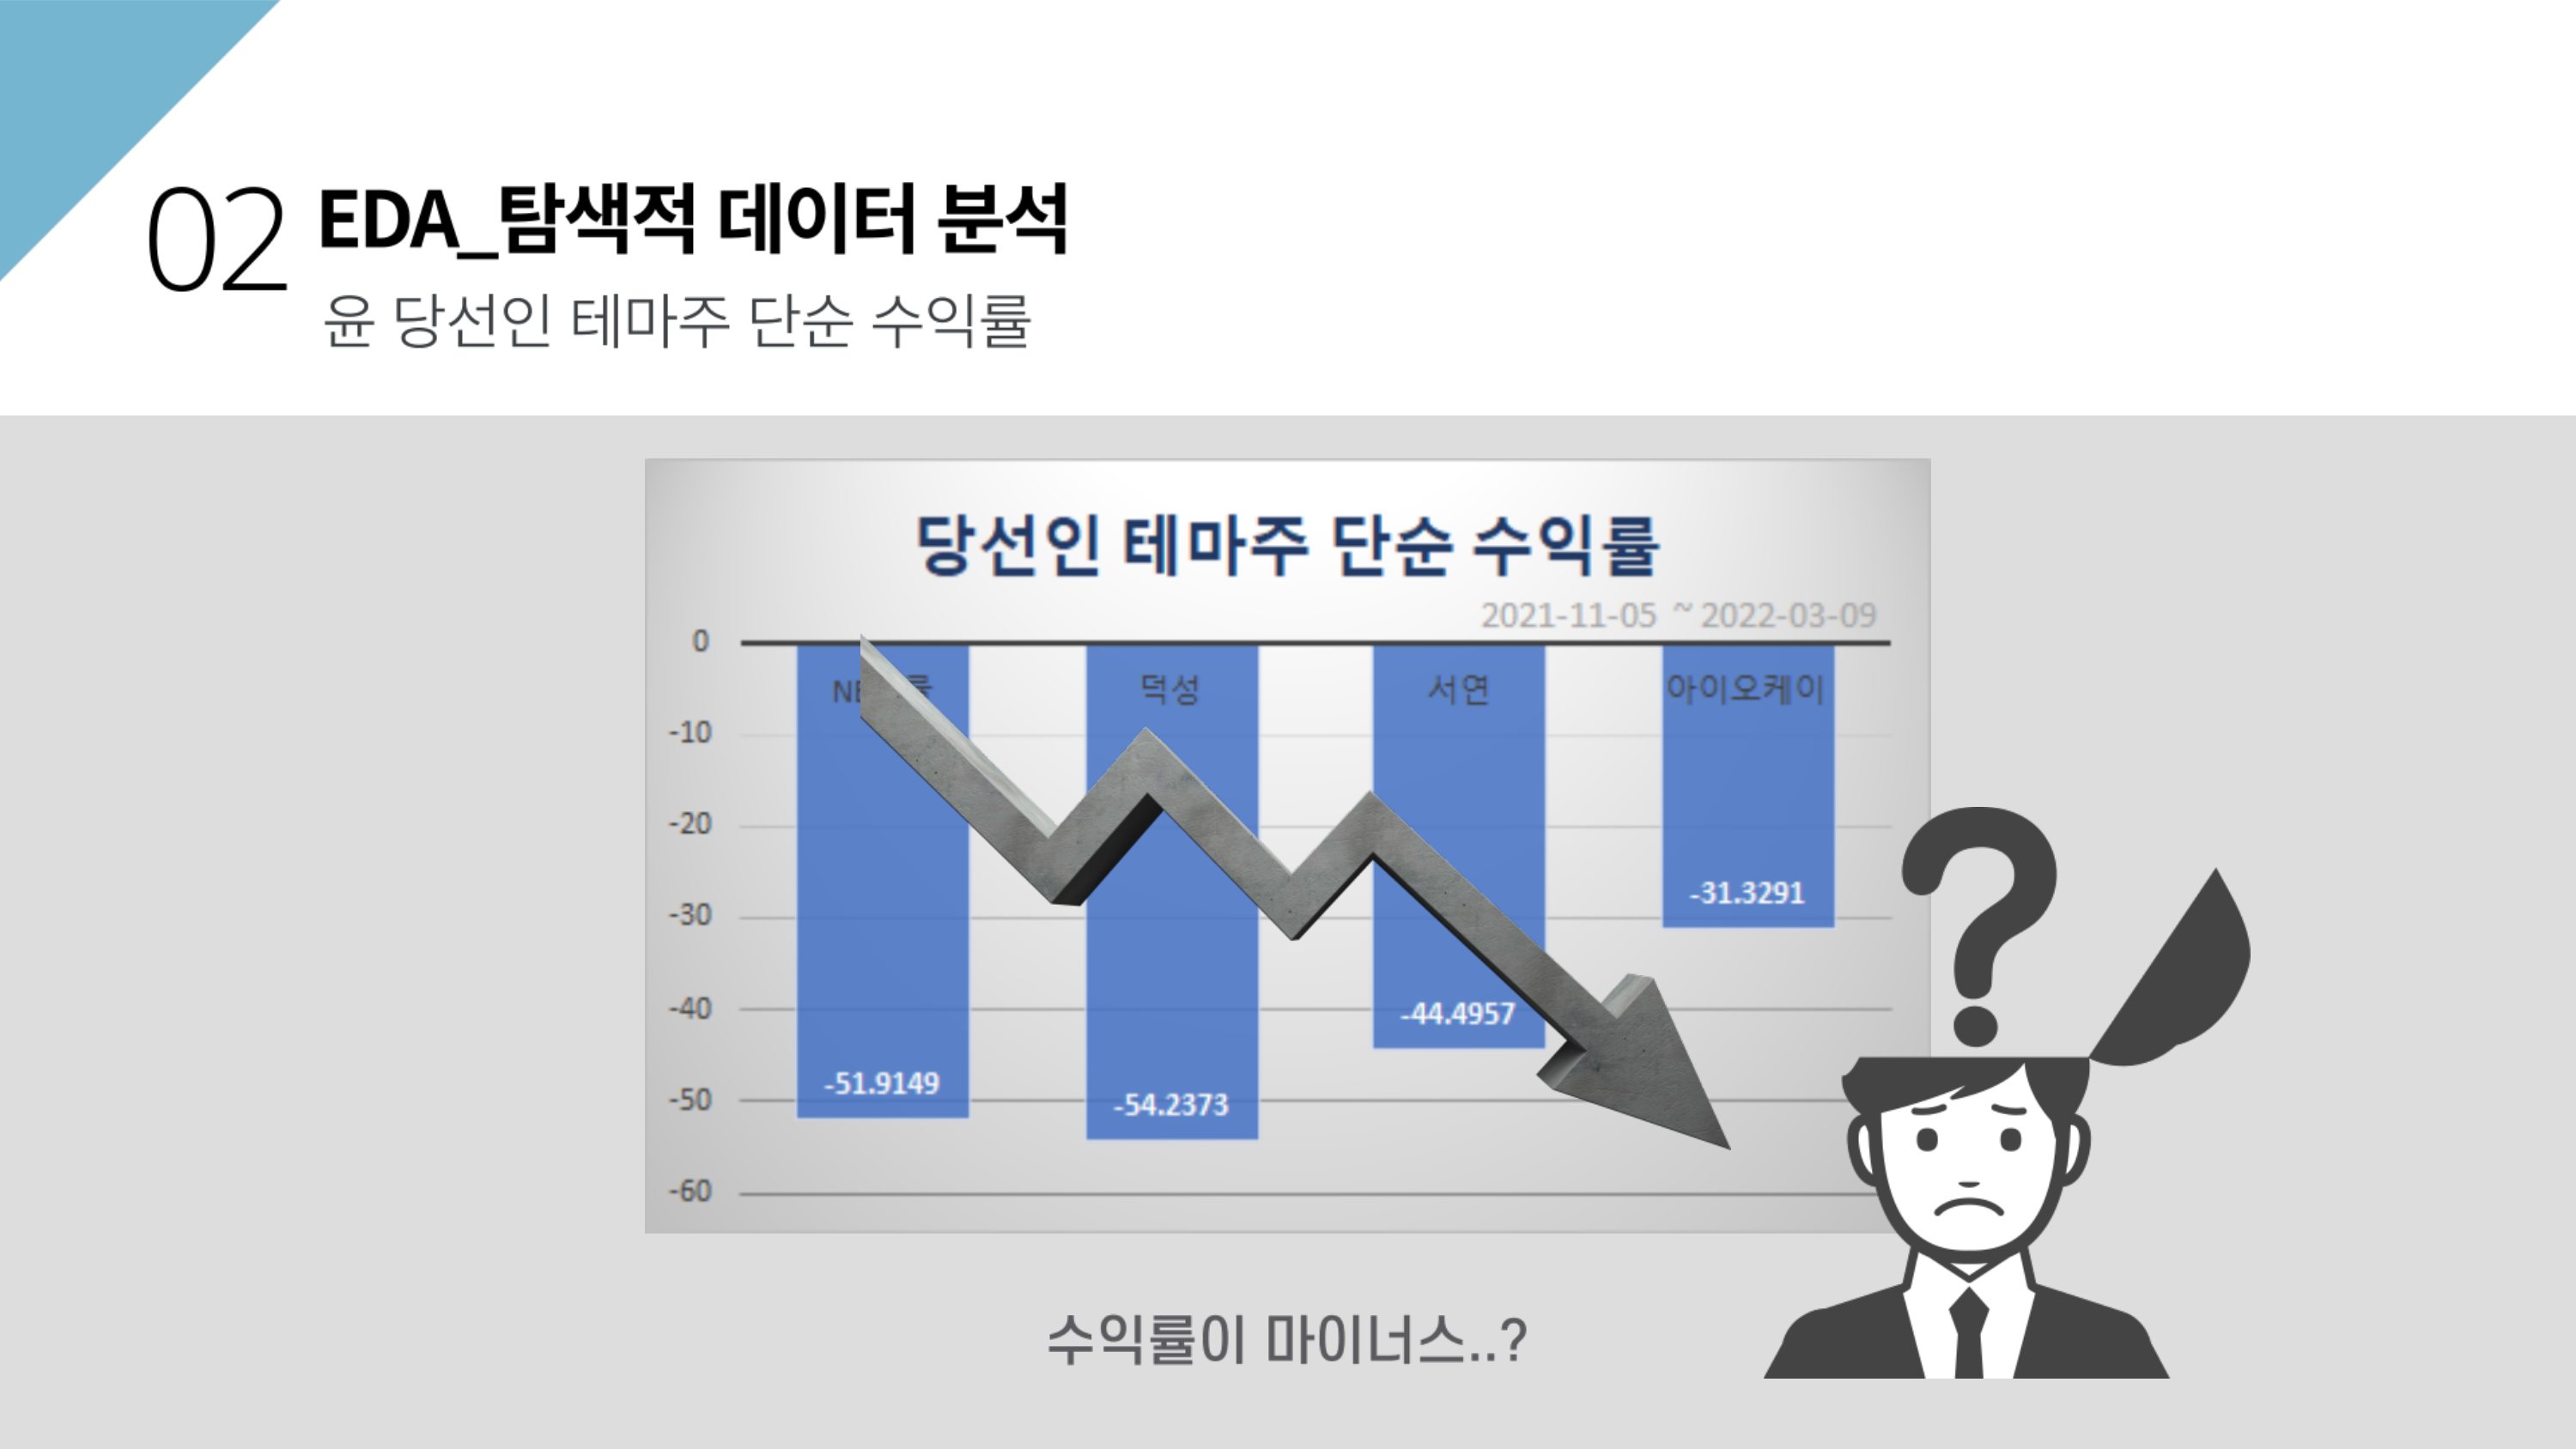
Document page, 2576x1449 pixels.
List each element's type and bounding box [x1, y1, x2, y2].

picture [707, 1295, 1553, 1390]
text_box [1763, 807, 2251, 1379]
picture [119, 116, 1103, 379]
text_box [645, 458, 1931, 1234]
text_box [0, 0, 282, 282]
text_box [860, 634, 1731, 1151]
text_box [0, 415, 2576, 1449]
